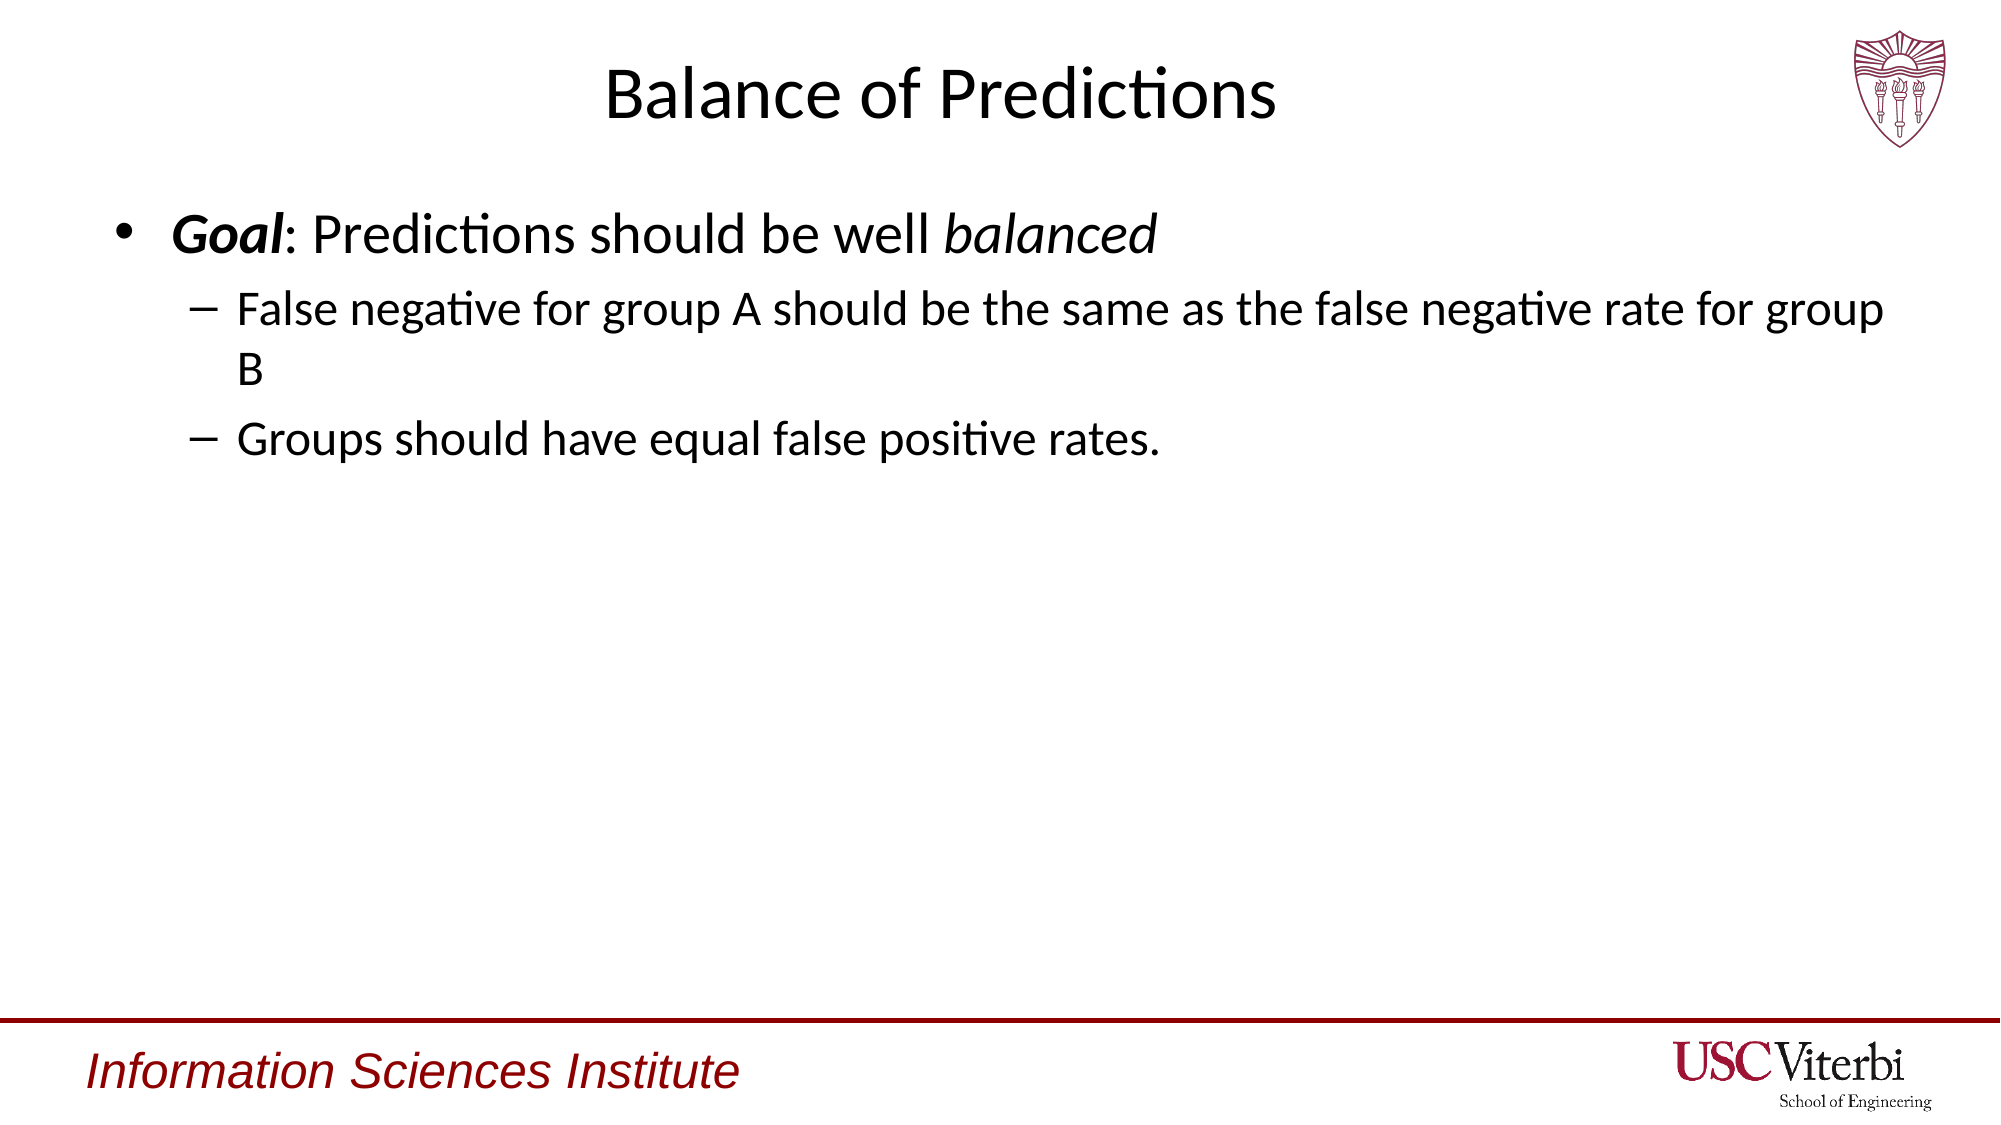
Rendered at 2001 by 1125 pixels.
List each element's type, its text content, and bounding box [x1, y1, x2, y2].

picture [1641, 1027, 1964, 1118]
list Goal: Predictions should be well balanced False negative for group A should be the same as the false negative rate for group B Groups should have equal false positive rates. [99, 187, 1902, 1005]
title Balance of Predictions [99, 35, 1783, 141]
picture [1824, 13, 1975, 164]
